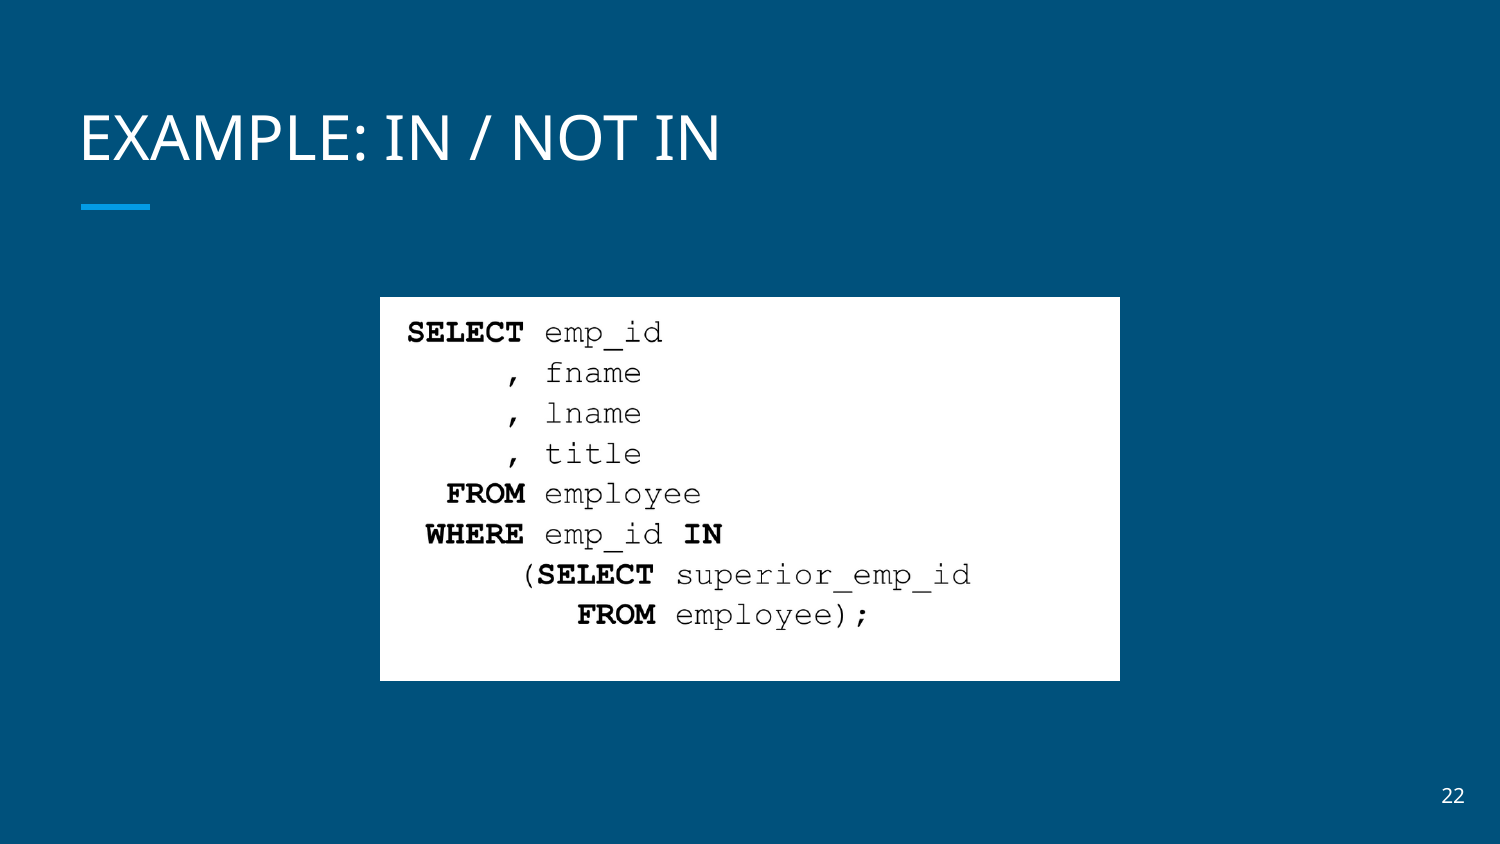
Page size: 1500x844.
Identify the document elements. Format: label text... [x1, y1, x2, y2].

picture [381, 298, 1119, 680]
title EXAMPLE: IN / NOT IN [63, 75, 1437, 188]
slide_number ‹#› [1389, 764, 1480, 830]
